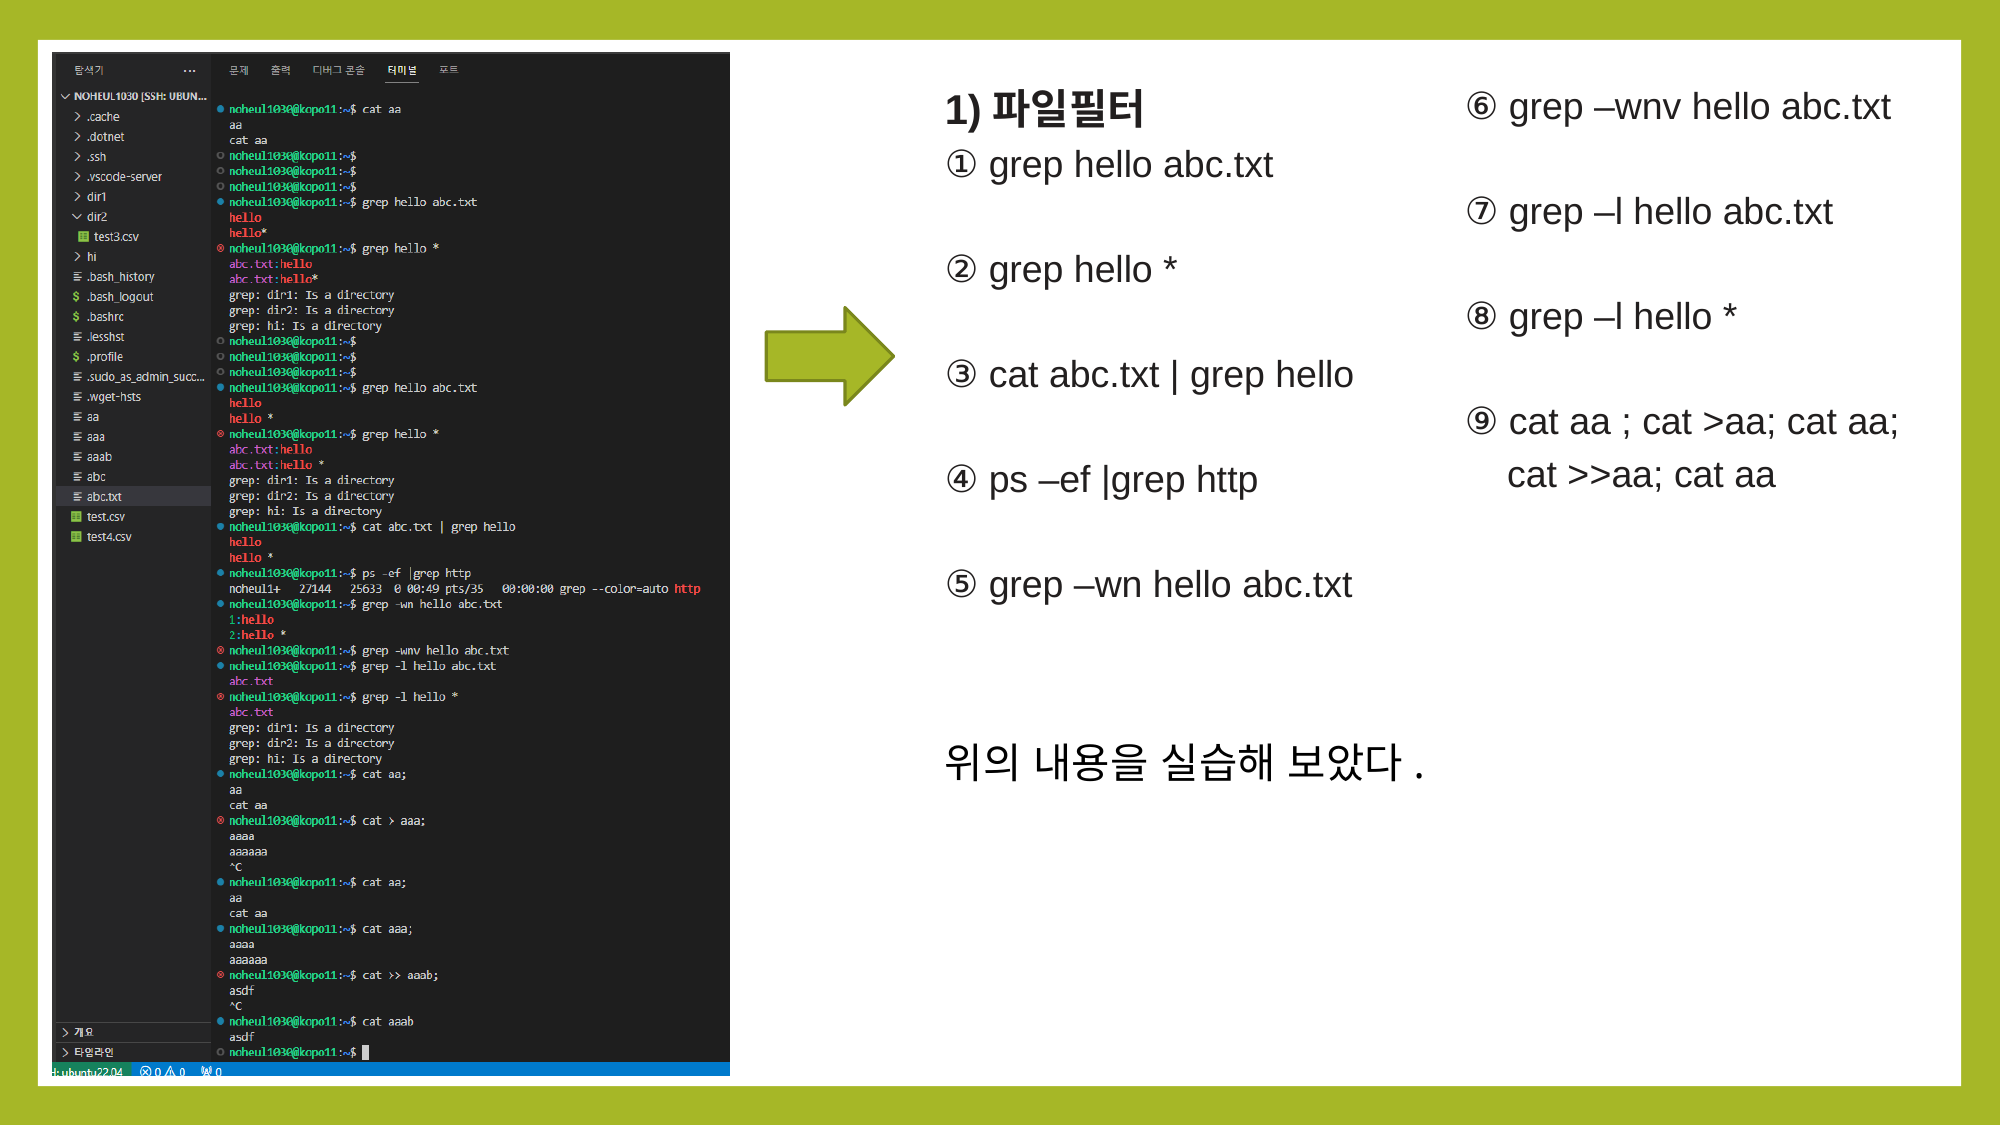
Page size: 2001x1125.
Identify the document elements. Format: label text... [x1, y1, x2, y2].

picture [51, 52, 731, 1076]
text_box [764, 306, 895, 407]
text_box 위의 내용을 실습해 보았다. [930, 729, 1870, 795]
text_box 1)파일필터 ① grep hello abc.txt ② grep hello * ③ cat abc.txt | grep hello ④ ps –ef |grep http ⑤ grep –wn hello abc.txt ⑥ grep –wnv hello abc.txt ⑦ grep –l hello abc.txt ⑧ grep –l hello * ⑨ cat aa ; cat >aa; cat aa; cat >>aa; cat aa [930, 75, 2000, 730]
